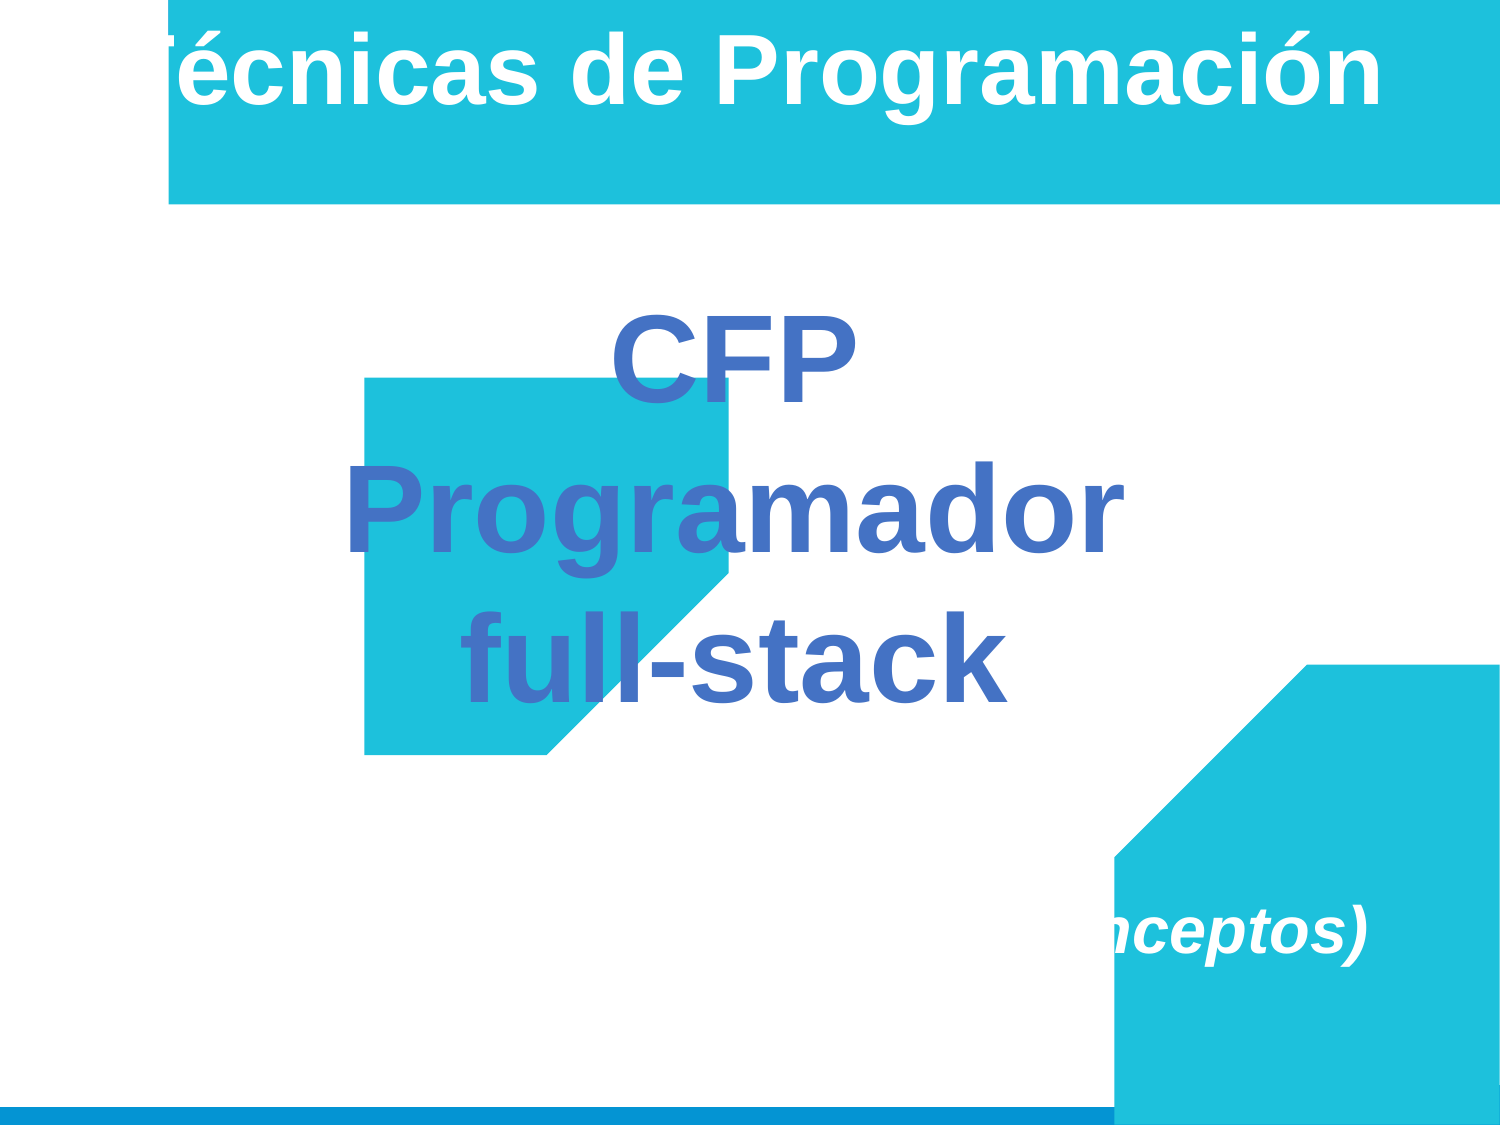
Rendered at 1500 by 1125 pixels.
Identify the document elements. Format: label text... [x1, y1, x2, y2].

text_box Modularización y Métodos (Conceptos) [0, 888, 1500, 979]
text_box Técnicas de Programación [15, 0, 1486, 133]
